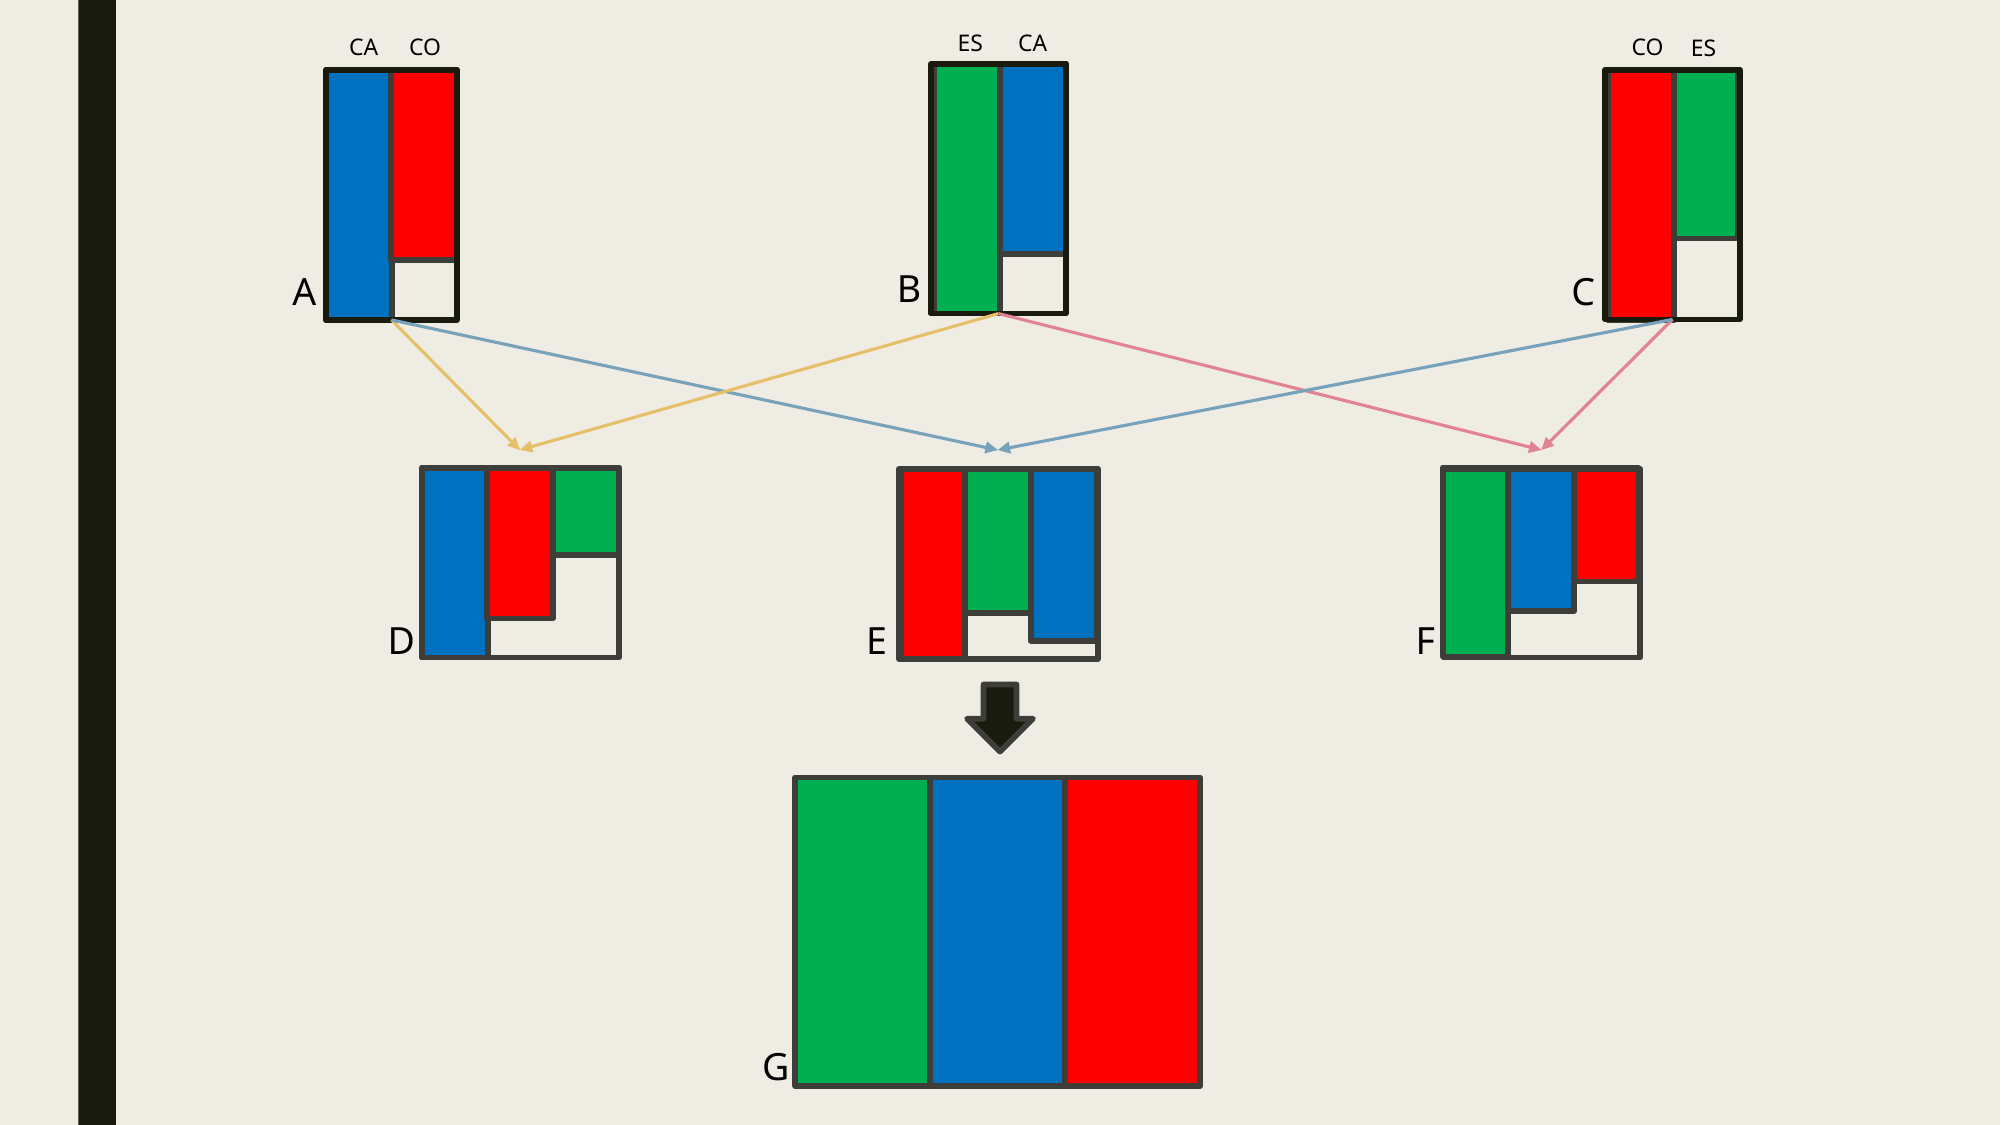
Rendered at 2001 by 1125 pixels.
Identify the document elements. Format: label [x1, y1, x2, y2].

text_box [964, 681, 1036, 755]
text_box [1400, 467, 1641, 672]
text_box [1556, 25, 1759, 323]
text_box [997, 319, 1673, 450]
text_box [372, 467, 619, 672]
text_box [391, 319, 519, 450]
text_box [747, 777, 1201, 1098]
text_box [851, 468, 1099, 672]
text_box [998, 313, 1542, 319]
text_box [277, 25, 461, 323]
text_box [882, 20, 1087, 313]
text_box [519, 313, 998, 450]
